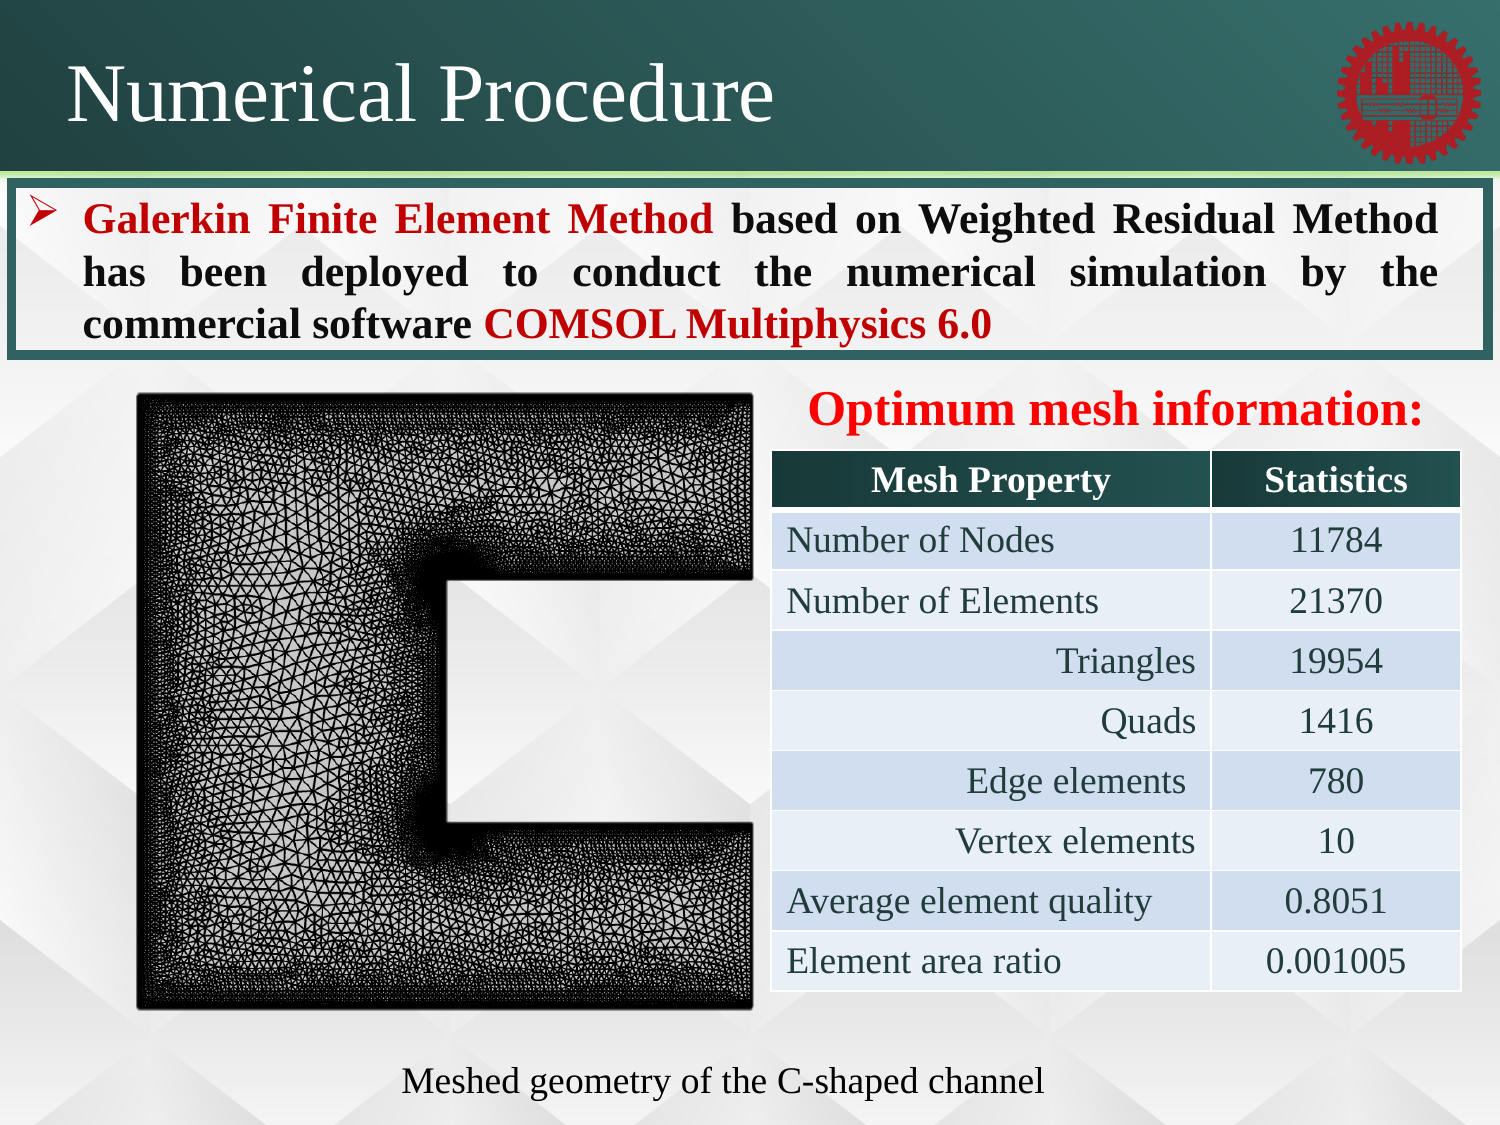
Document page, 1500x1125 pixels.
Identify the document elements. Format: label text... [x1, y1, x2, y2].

picture [0, 179, 1500, 1125]
table_cell Edge elements [796, 751, 1210, 810]
table_cell 0.001005 [1212, 932, 1460, 990]
table_cell 19954 [1212, 631, 1460, 690]
table_cell 780 [1212, 751, 1460, 810]
table_cell 10 [1212, 811, 1460, 870]
table_cell Triangles [796, 631, 1210, 690]
table_cell Element area ratio [796, 932, 1210, 990]
table_cell Number of Nodes [796, 513, 1210, 569]
table_cell Number of Elements [796, 571, 1210, 629]
text_box Meshed geometry of the C-shaped channel [386, 1026, 1110, 1109]
table_cell Average element quality [796, 871, 1210, 930]
text_box Optimum mesh information: [796, 367, 1446, 443]
table_cell 1416 [1212, 691, 1460, 750]
table_cell Quads [796, 691, 1210, 750]
table_cell 11784 [1212, 513, 1460, 569]
table_cell 0.8051 [1212, 871, 1460, 930]
text_box Galerkin Finite Element Method based on Weighted Residual Method has been deployed to conduct the numerical simulation by the commercial software COMSOL Multiphysics 6.0 [11, 182, 1489, 356]
table_header Mesh Property [796, 451, 1210, 507]
table_cell 21370 [1212, 571, 1460, 629]
table_header Statistics [1212, 451, 1460, 507]
picture [1337, 22, 1481, 164]
table_cell Vertex elements [796, 811, 1210, 870]
text_box Numerical Procedure [51, 30, 845, 146]
